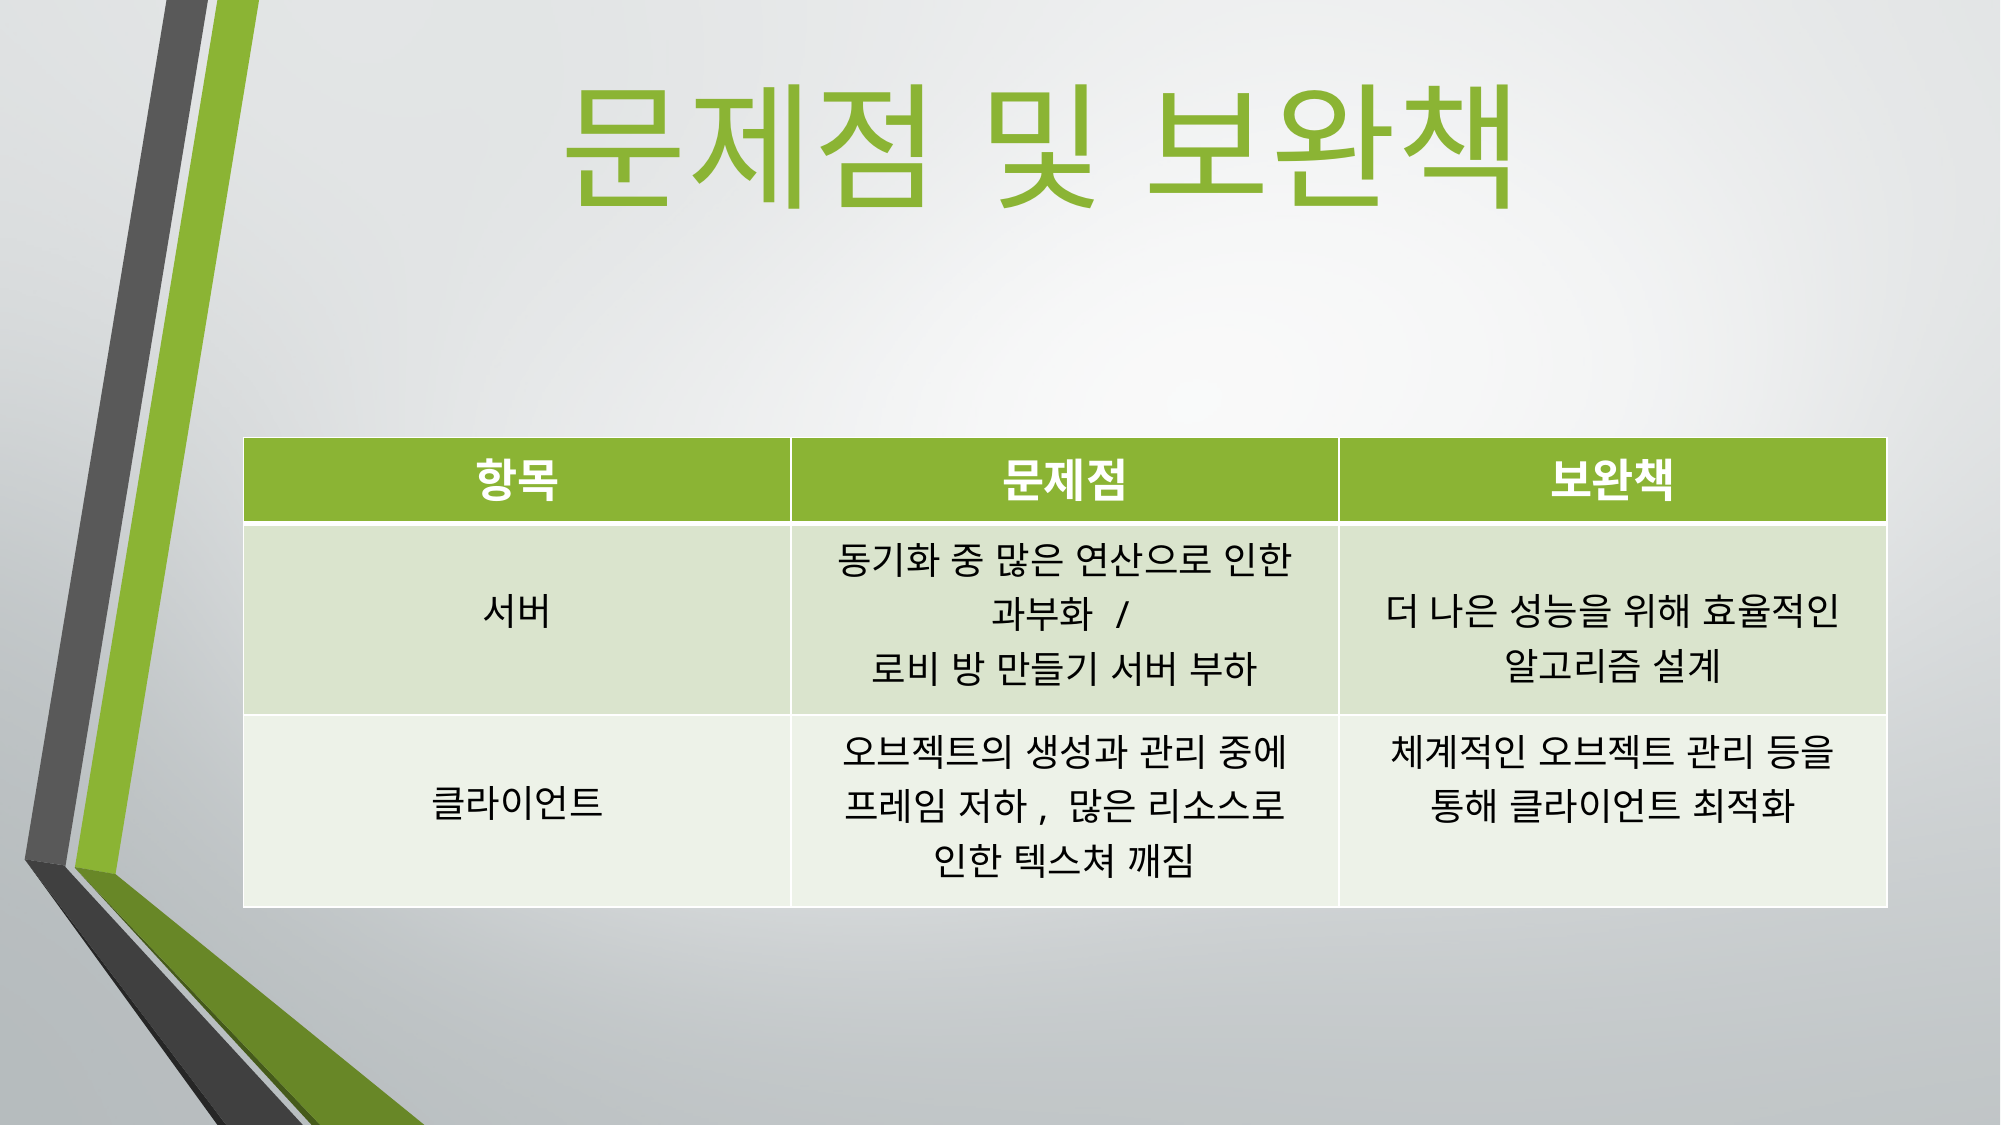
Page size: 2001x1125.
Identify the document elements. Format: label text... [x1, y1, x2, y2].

table_cell 클라이언트 [244, 716, 790, 906]
table_cell 동기화 중 많은 연산으로 인한 과부화 / 로비 방 만들기 서버 부하 [792, 526, 1338, 714]
table_cell 더 나은 성능을 위해 효율적인 알고리즘 설계 [1340, 526, 1886, 714]
table_header 문제점 [792, 438, 1338, 521]
title 문제점 및 보완책 [220, 0, 1864, 288]
table_header 보완책 [1340, 438, 1886, 521]
table_cell 체계적인 오브젝트 관리 등을 통해 클라이언트 최적화 [1340, 716, 1886, 906]
table_cell 서버 [244, 526, 790, 714]
table_header 항목 [244, 438, 790, 521]
table_cell 오브젝트의 생성과 관리 중에 프레임 저하, 많은 리소스로 인한 텍스쳐 깨짐 [792, 716, 1338, 906]
